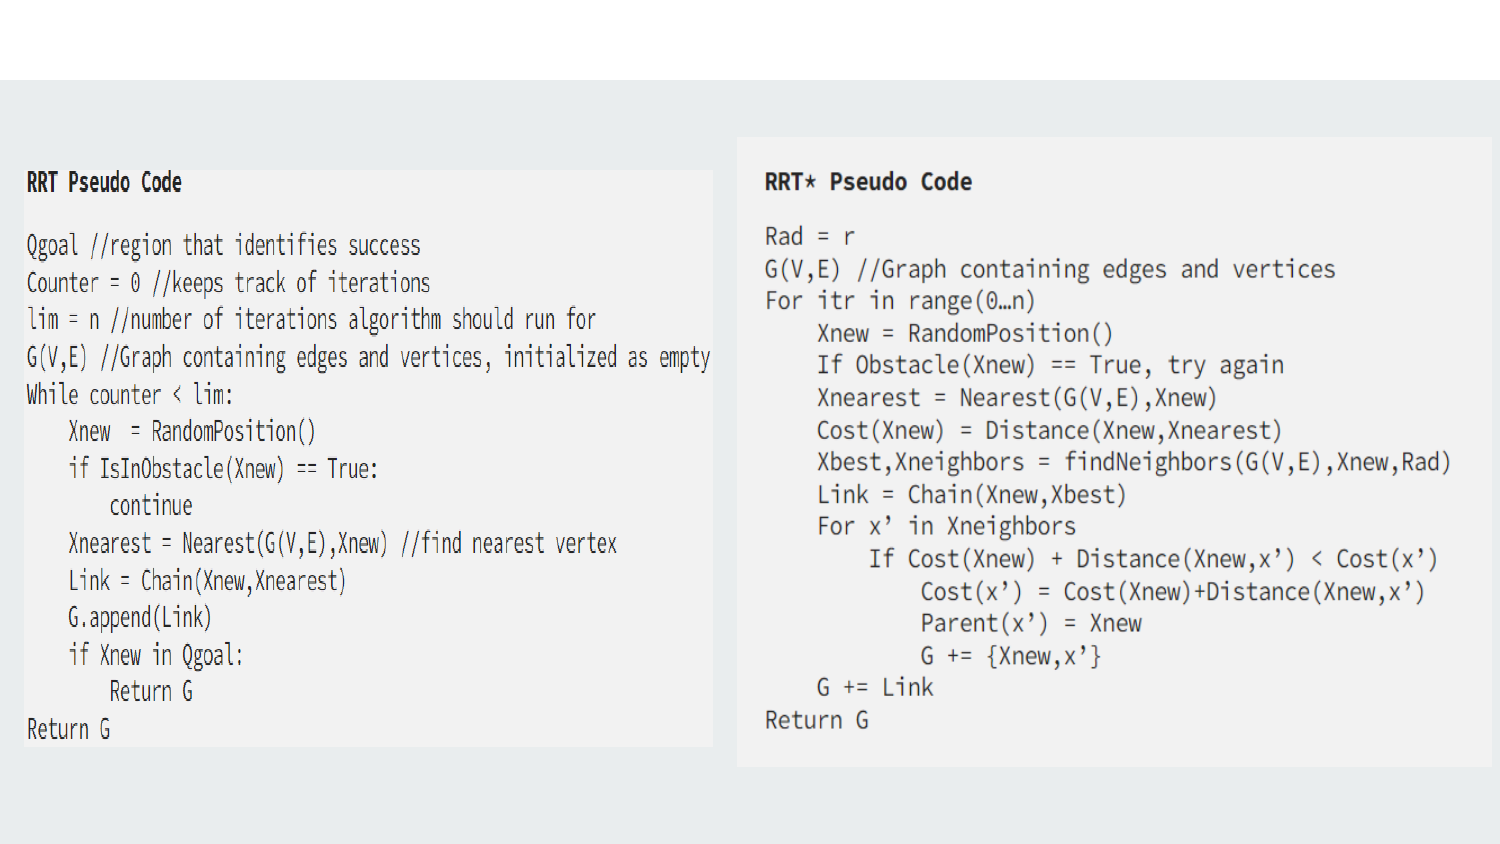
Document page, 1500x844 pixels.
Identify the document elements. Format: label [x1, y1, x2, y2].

picture [24, 170, 713, 748]
picture [736, 136, 1492, 767]
